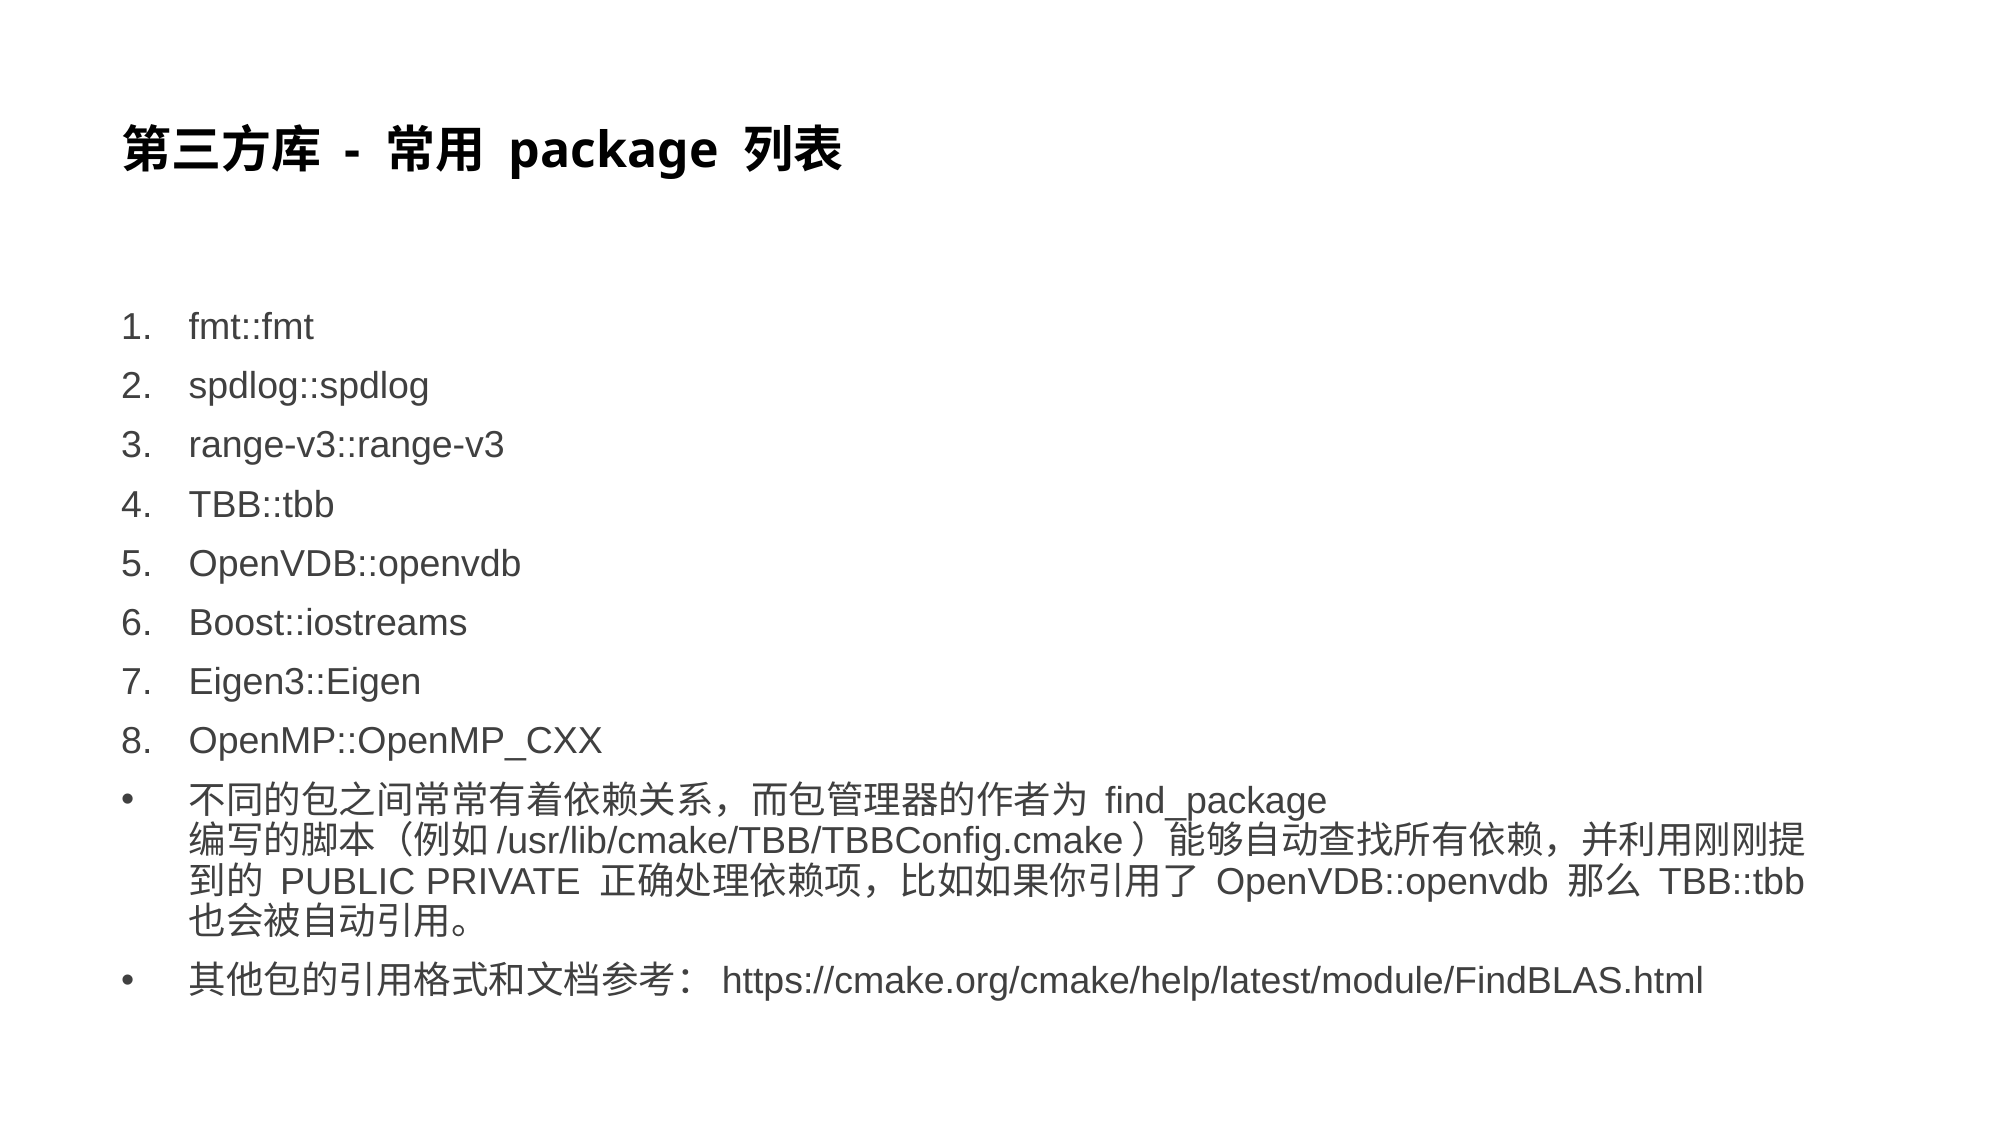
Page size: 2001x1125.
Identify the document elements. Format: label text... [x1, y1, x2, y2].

list fmt::fmt spdlog::spdlog range-v3::range-v3 TBB::tbb OpenVDB::openvdb Boost::iostreams Eigen3::Eigen OpenMP::OpenMP_CXX 不同的包之间常常有着依赖关系，而包管理器的作者为 find_package 编写的脚本（例如/usr/lib/cmake/TBB/TBBConfig.cmake）能够自动查找所有依赖，并利用刚刚提到的 PUBLIC PRIVATE 正确处理依赖项，比如如果你引用了 OpenVDB::openvdb 那么 TBB::tbb 也会被自动引用。 其他包的引用格式和文档参考：https://cmake.org/cmake/help/latest/module/FindBLAS.html [106, 299, 1832, 1014]
title 第三方库 - 常用 package 列表 [106, 42, 1832, 260]
